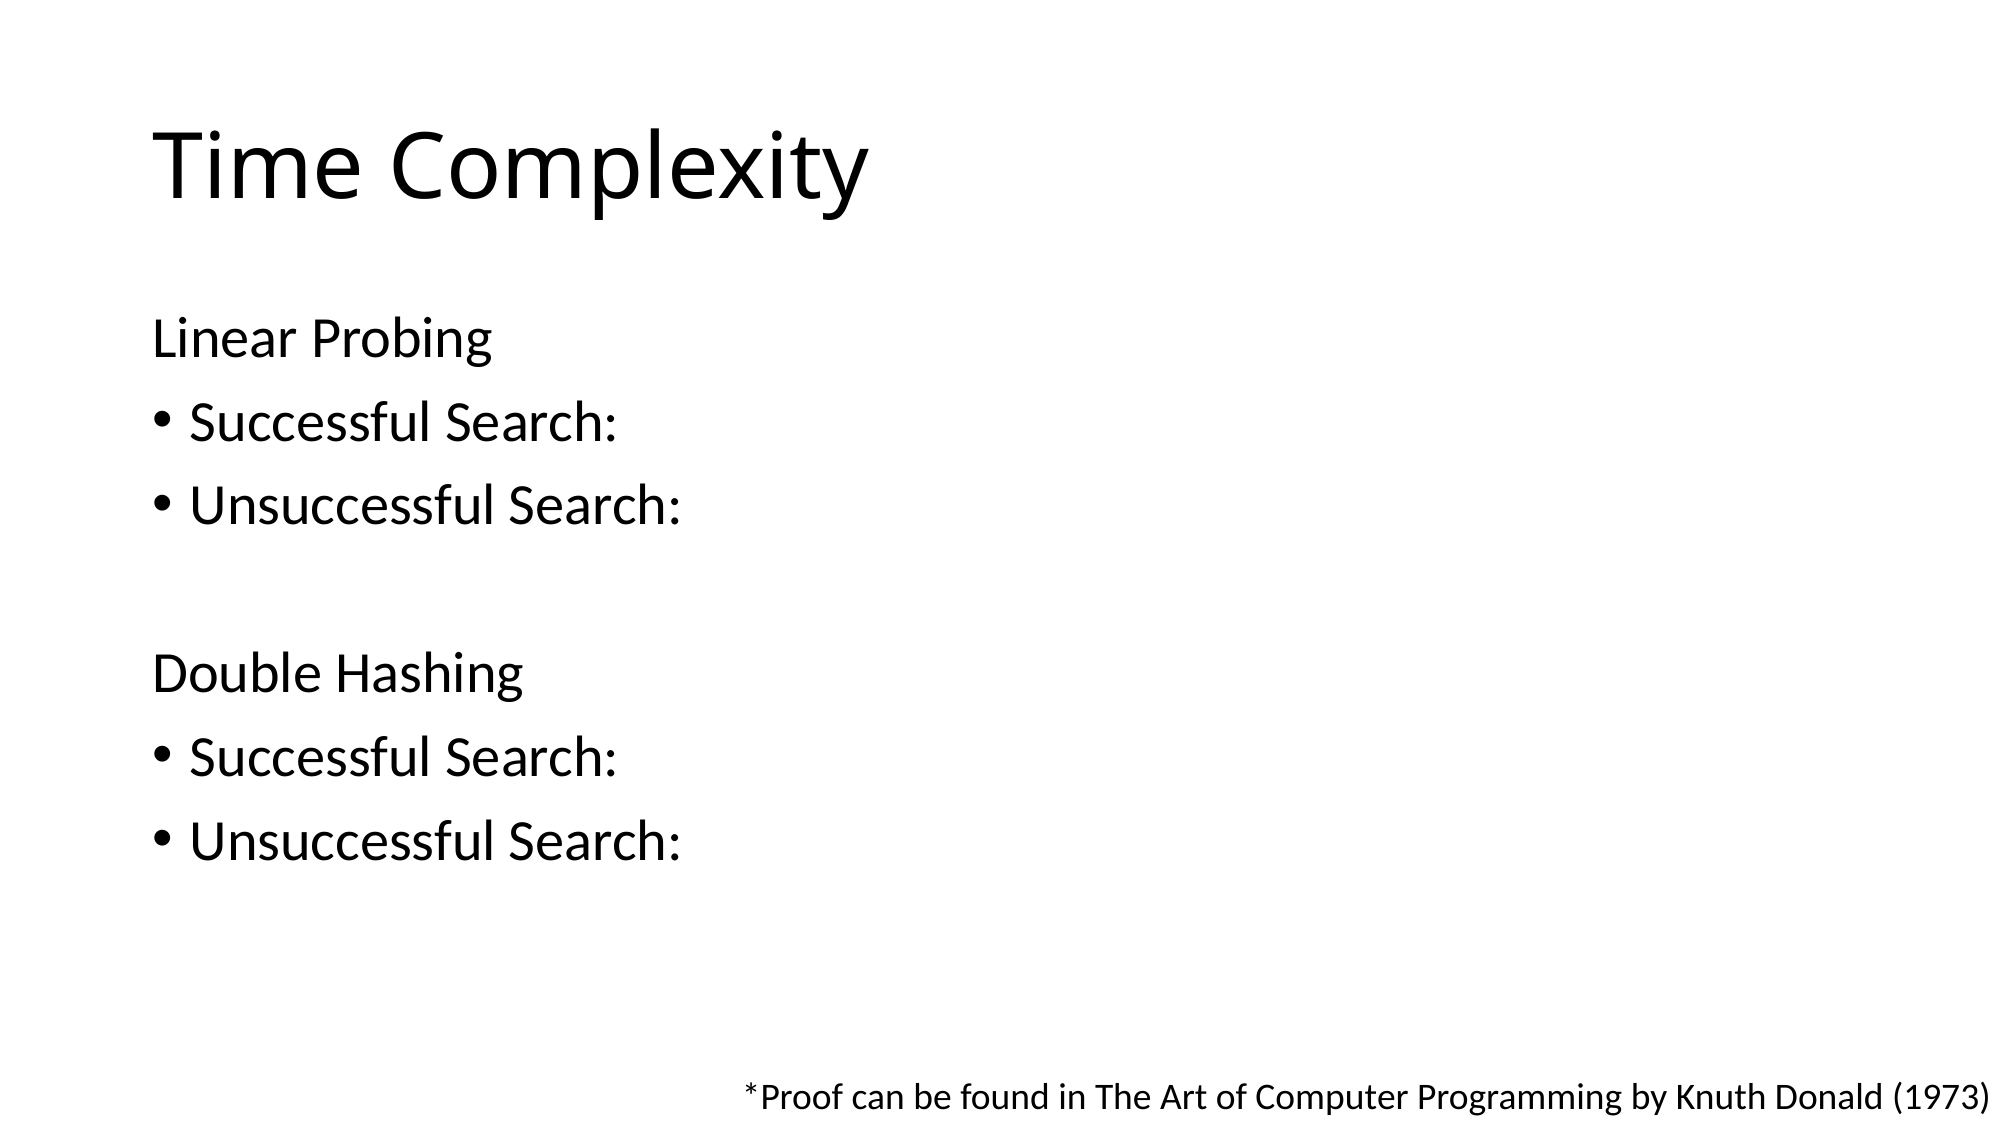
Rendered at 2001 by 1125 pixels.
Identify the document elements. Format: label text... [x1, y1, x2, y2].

title Time Complexity [137, 59, 1863, 278]
text_box *Proof can be found in The Art of Computer Programming by Knuth Donald (1973) [727, 1064, 2000, 1125]
